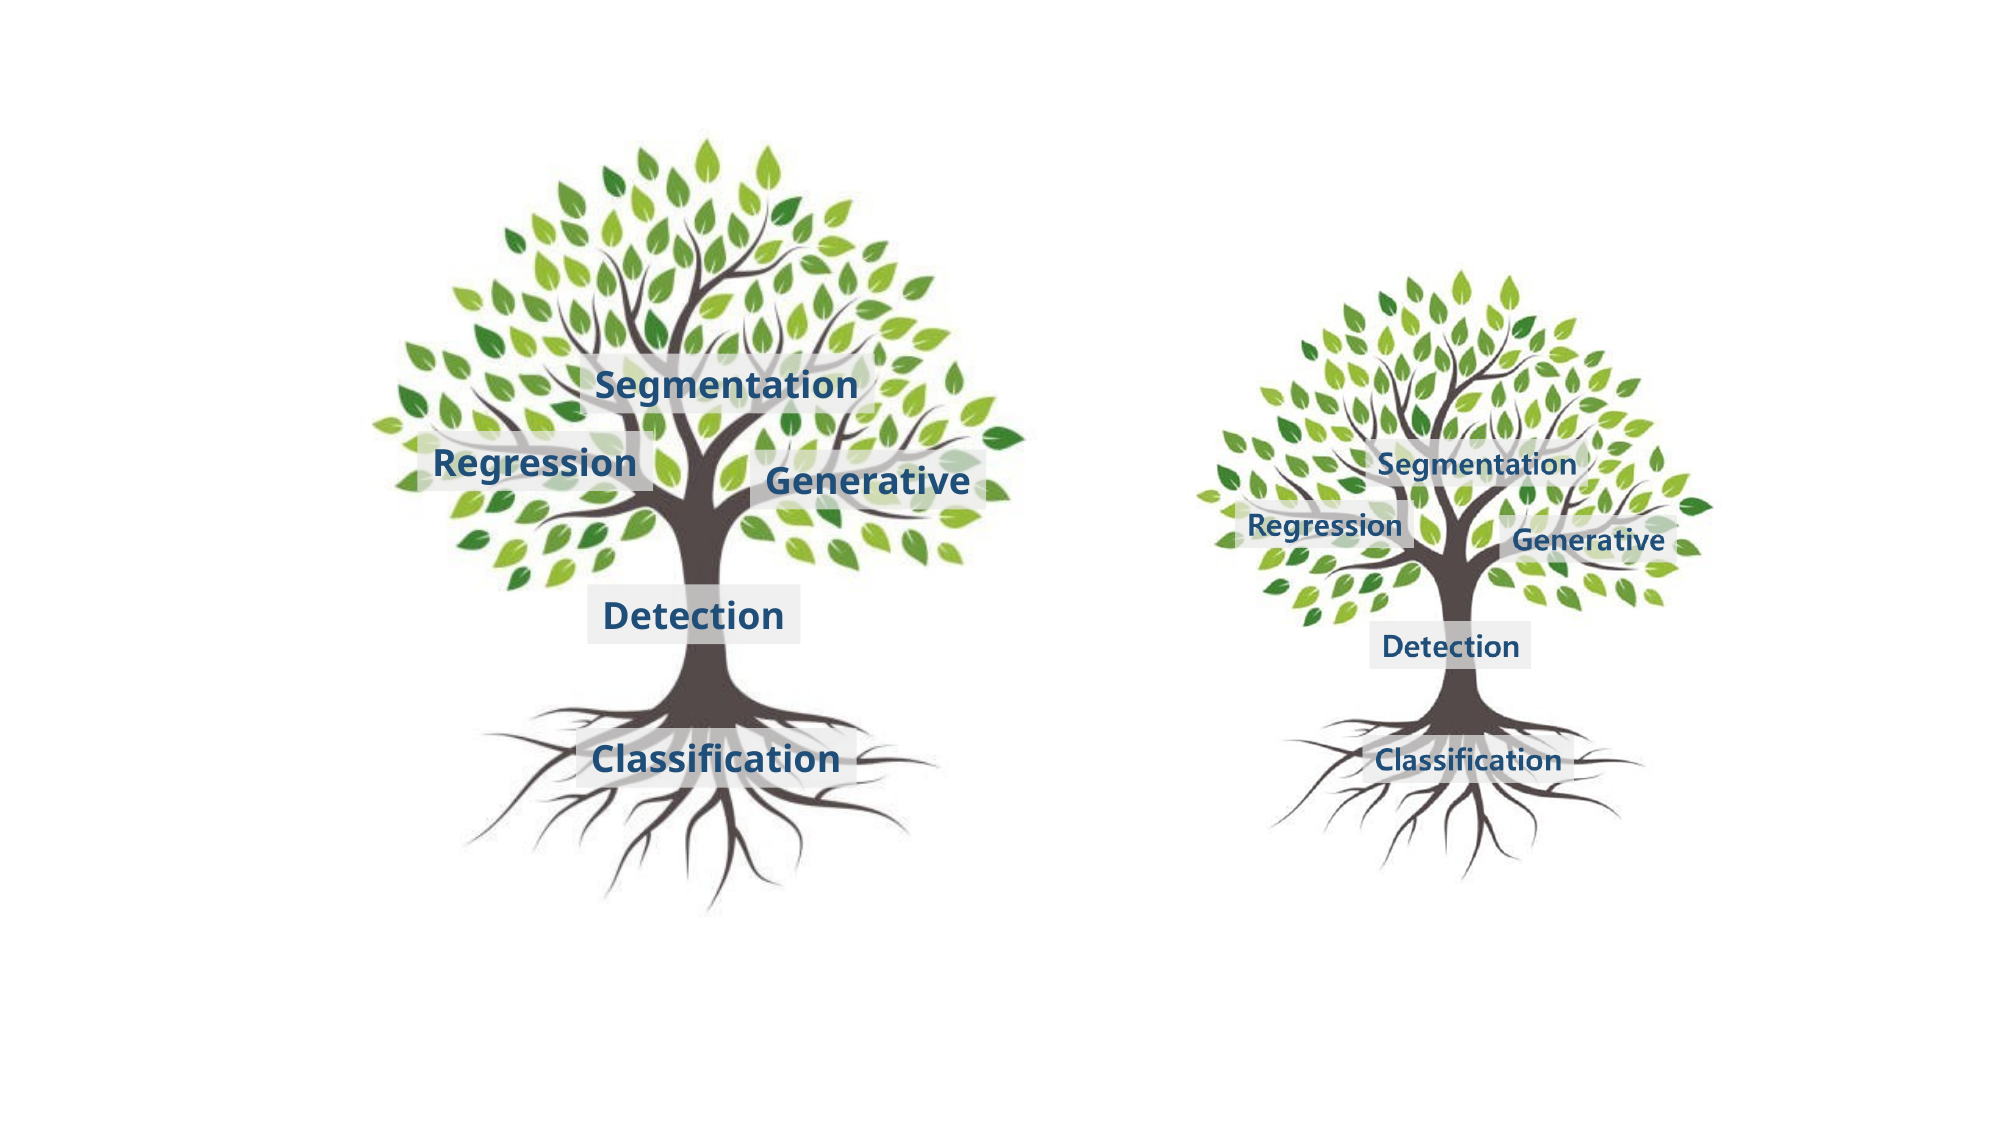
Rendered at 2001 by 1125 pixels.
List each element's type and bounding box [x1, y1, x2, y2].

picture [346, 103, 1041, 917]
picture [1175, 241, 1725, 884]
